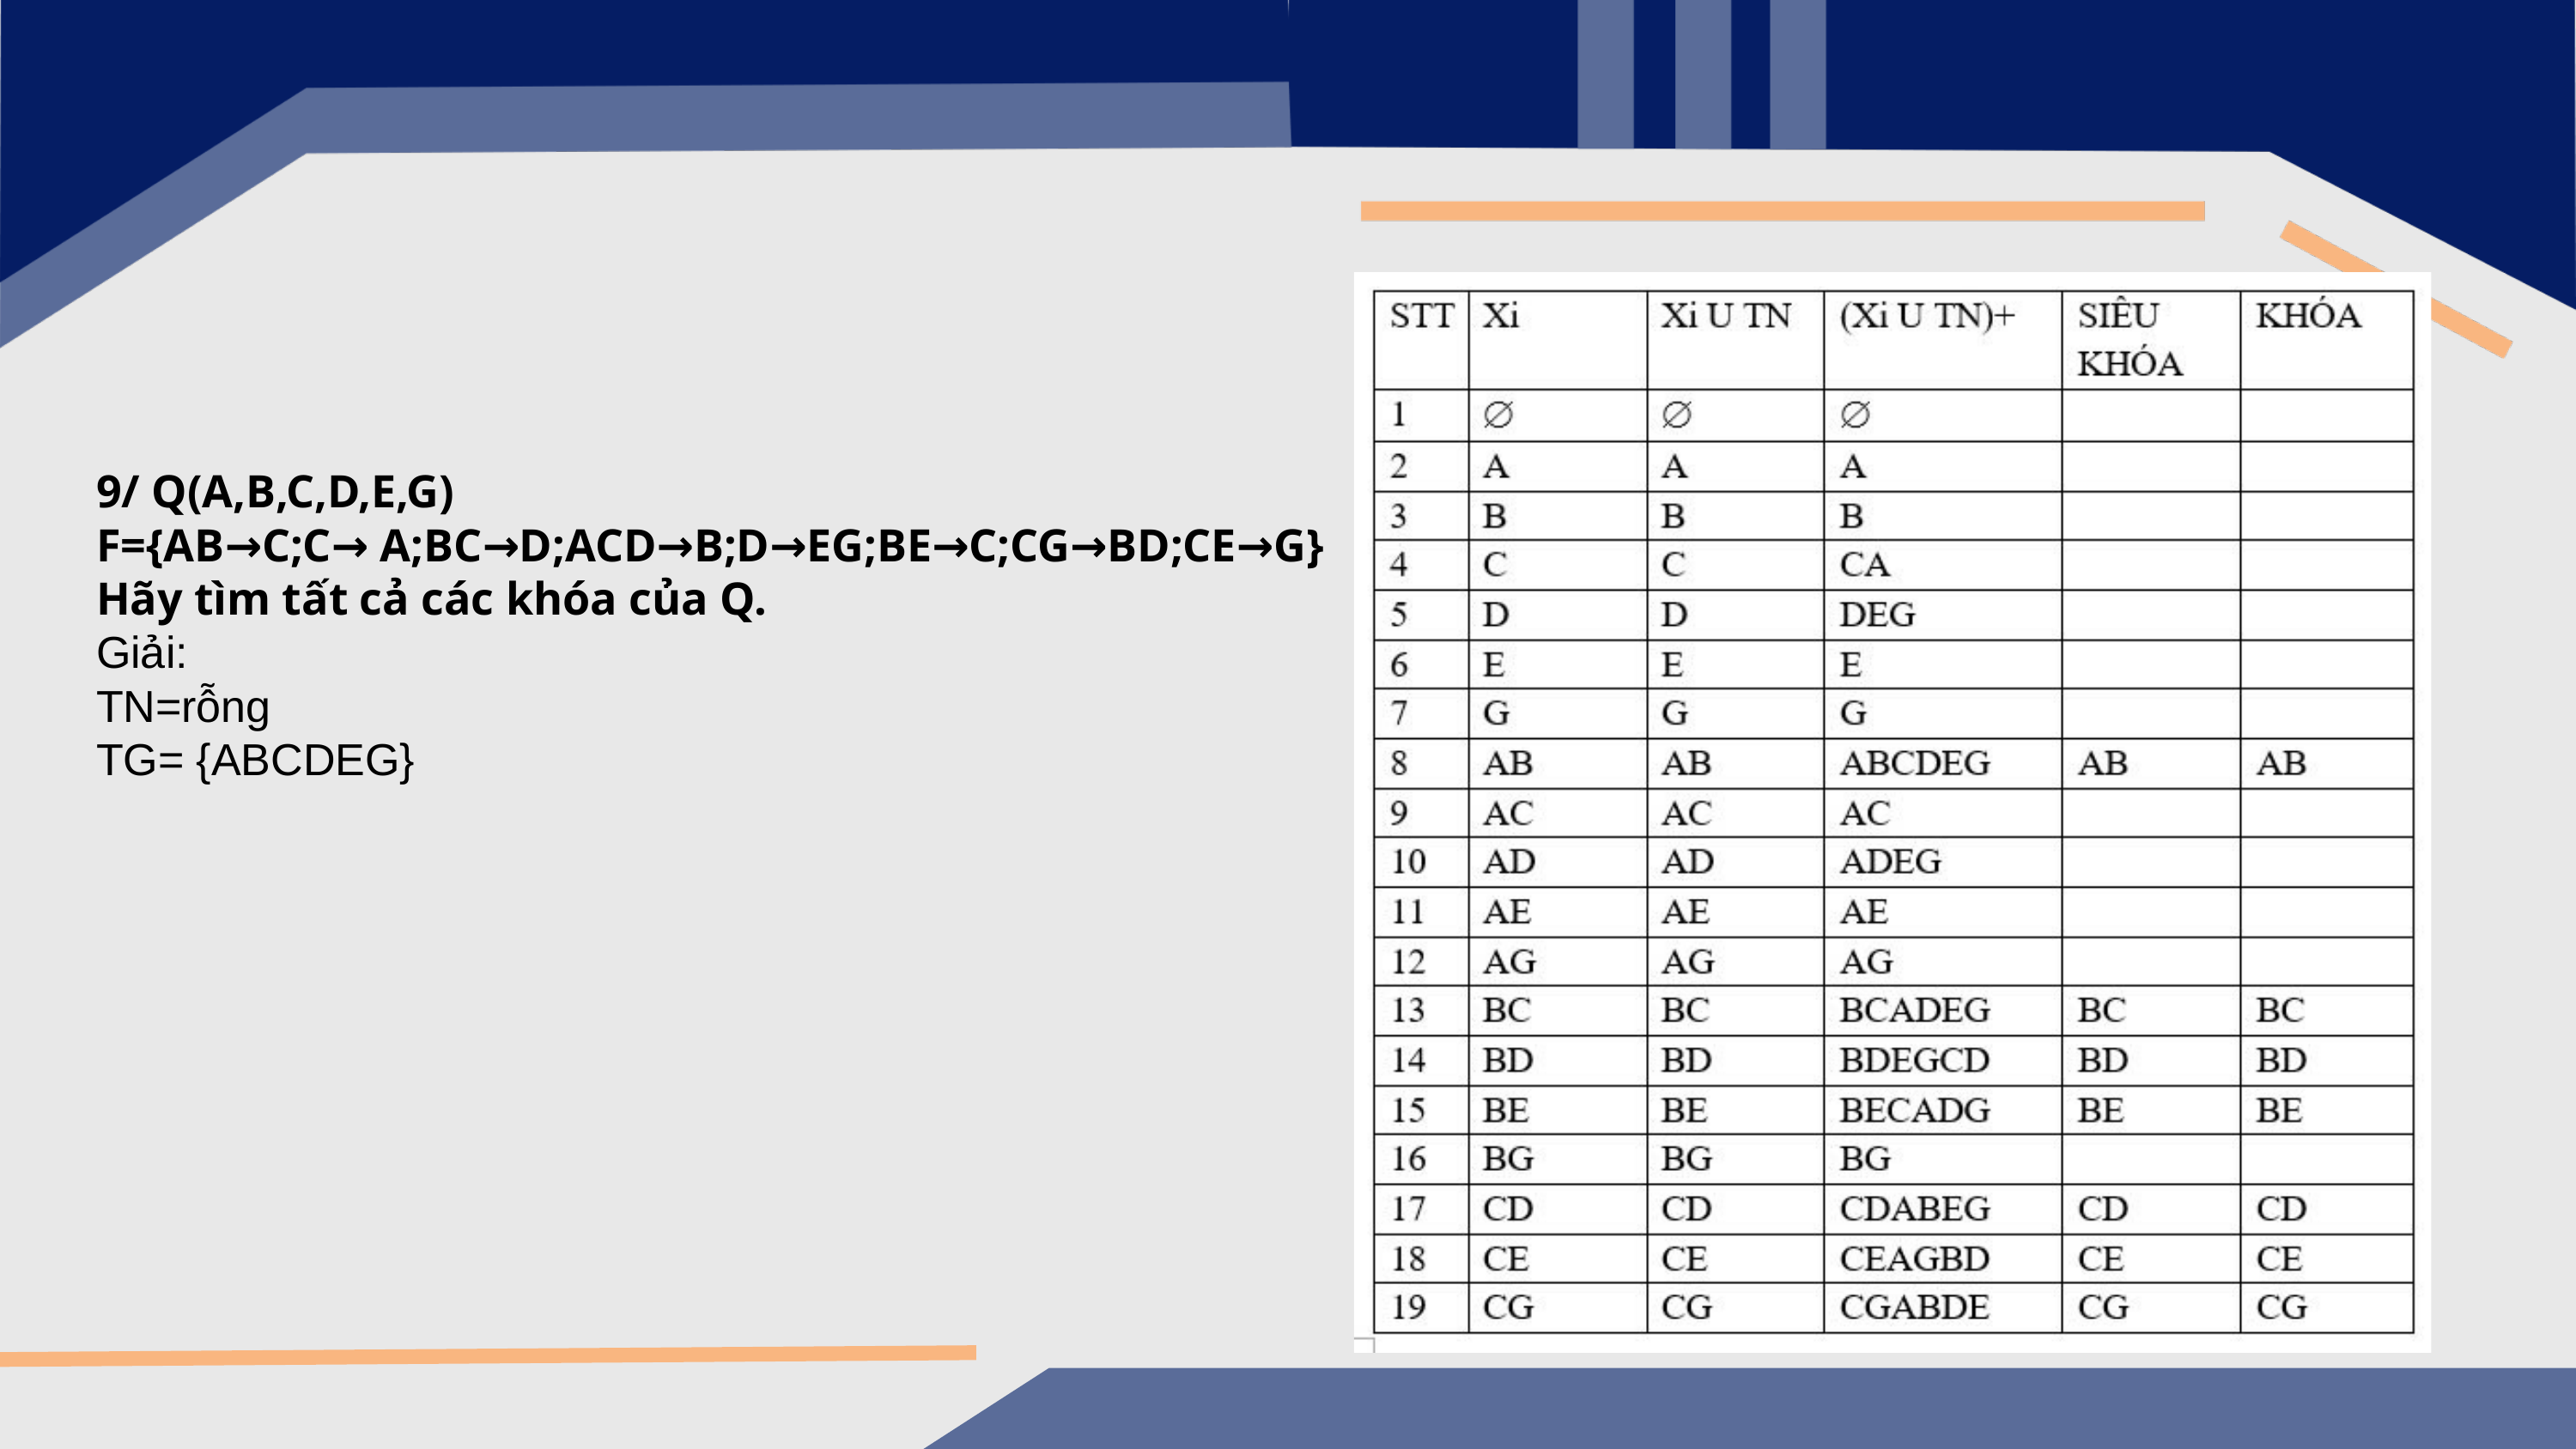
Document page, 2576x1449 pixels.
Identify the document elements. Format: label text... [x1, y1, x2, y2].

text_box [682, 1367, 2576, 1449]
text_box [1353, 272, 2432, 1353]
text_box 9/ Q(A,B,C,D,E,G) F={AB→C;C→ A;BC→D;ACD→B;D→EG;BE→C;CG→BD;CE→G} Hãy tìm tất cả các khóa của Q. Giải: TN=rỗng TG= {ABCDEG} [96, 463, 1354, 785]
text_box [0, 0, 2576, 359]
